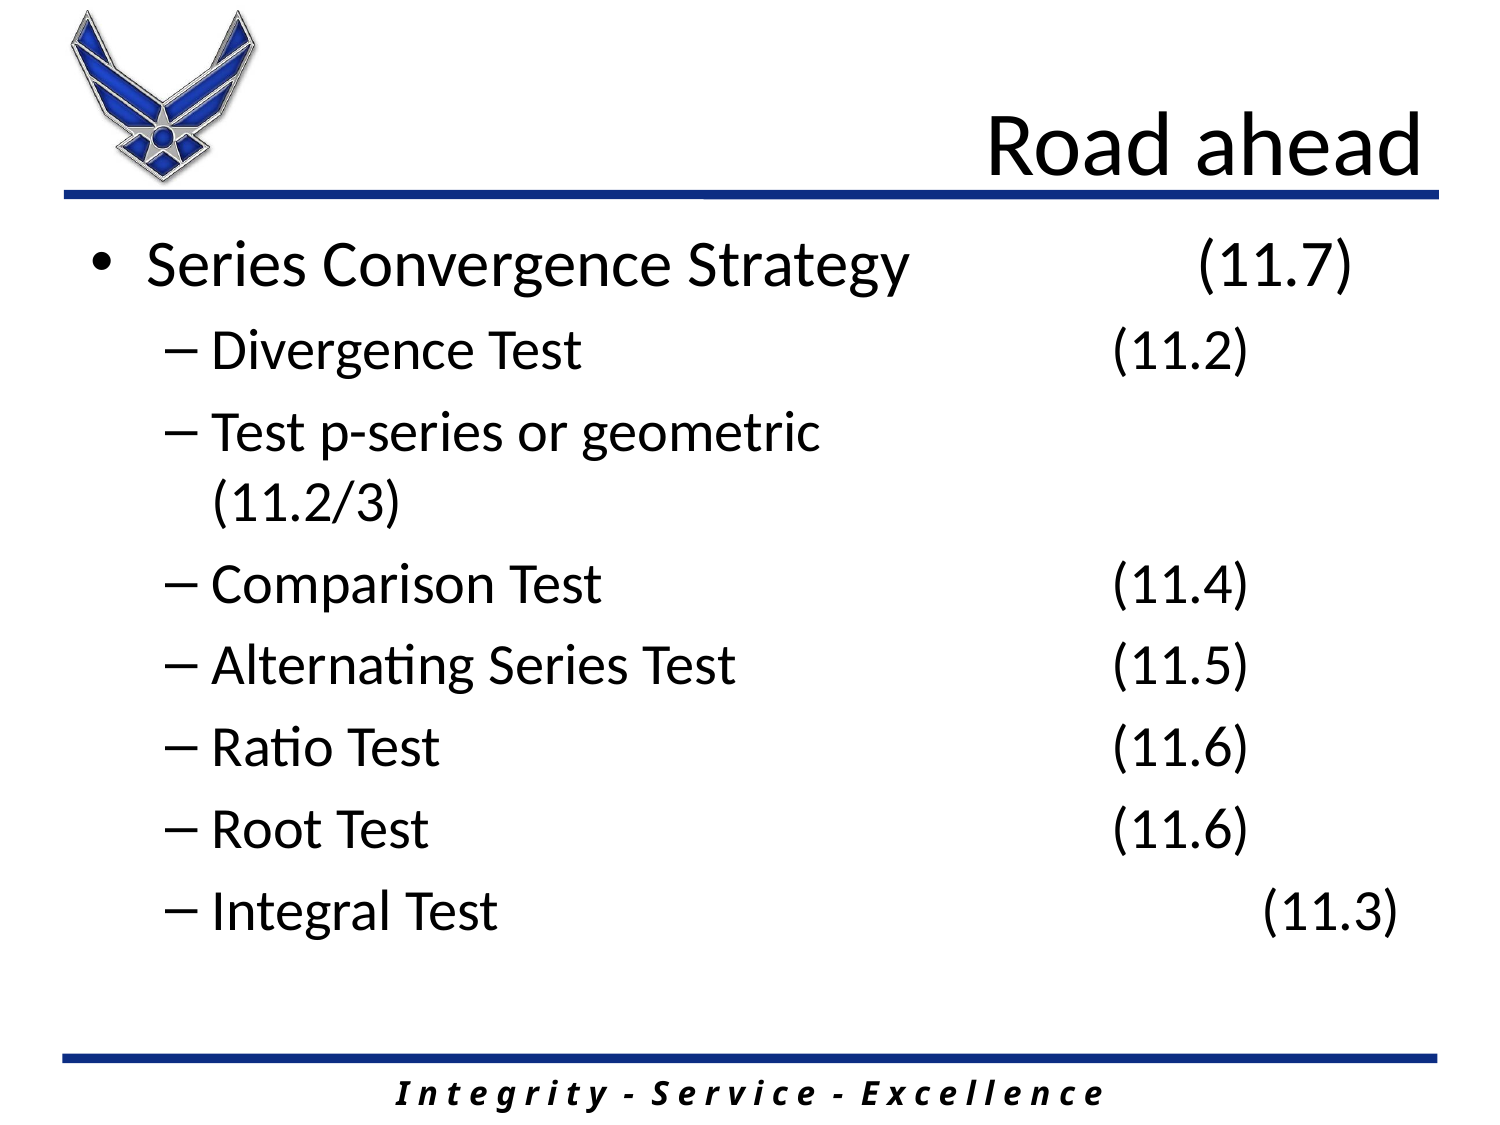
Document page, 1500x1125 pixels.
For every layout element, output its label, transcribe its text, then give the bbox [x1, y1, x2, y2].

list Series Convergence Strategy (11.7) Divergence Test (11.2) Test p-series or geometric (11.2/3) Comparison Test (11.4) Alternating Series Test (11.5) Ratio Test (11.6) Root Test (11.6) Integral Test (11.3) [75, 212, 1425, 1005]
title Road ahead [270, 45, 1440, 233]
picture [65, 5, 261, 188]
